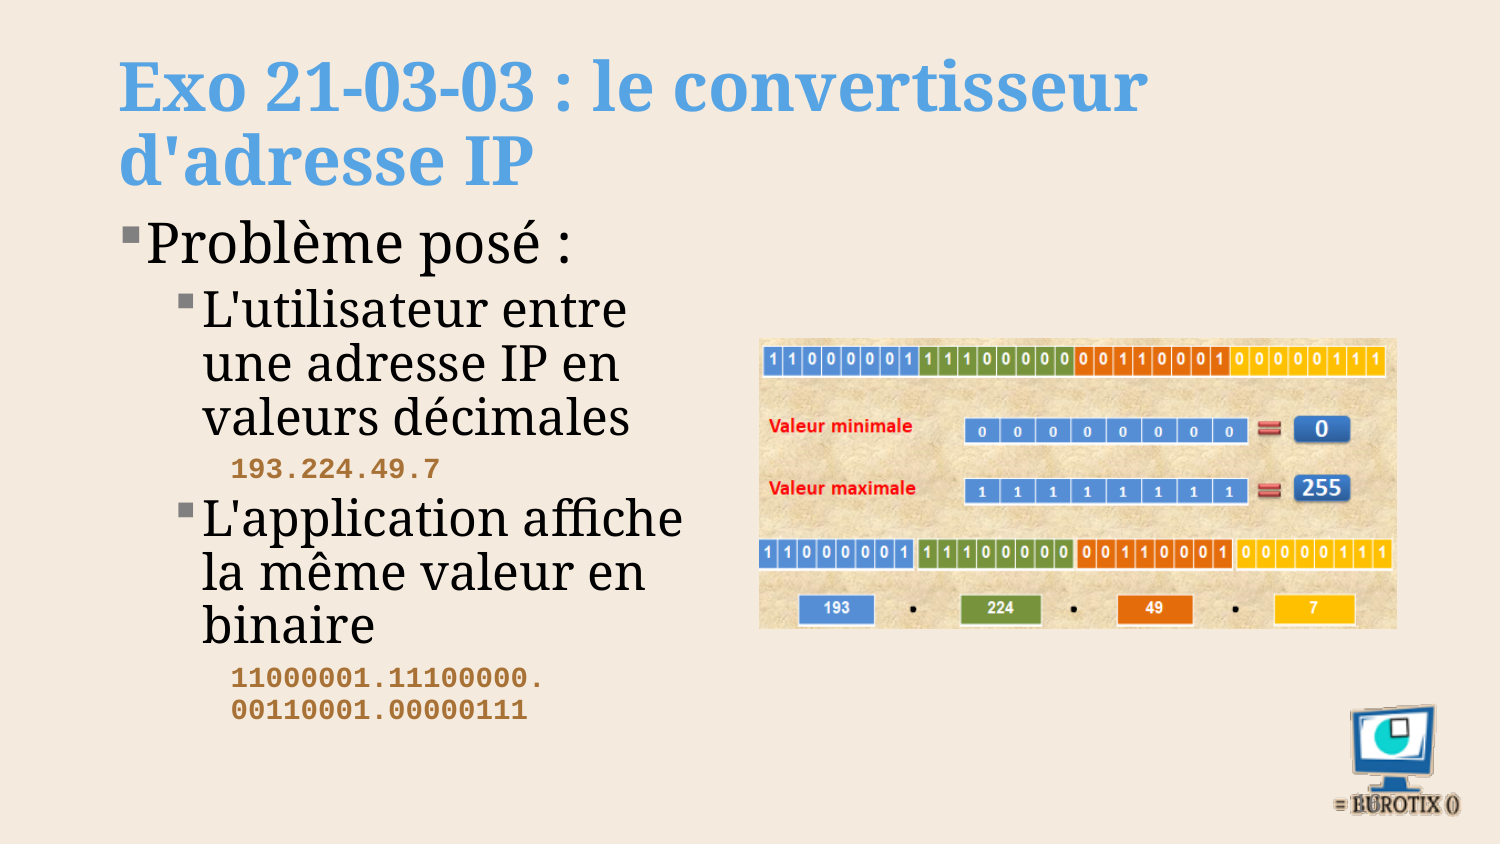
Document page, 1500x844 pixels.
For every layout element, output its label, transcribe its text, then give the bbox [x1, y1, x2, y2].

title Exo 21-03-03 : le convertisseur d'adresse IP [103, 44, 1397, 208]
slide_number 16 [1059, 782, 1397, 828]
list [759, 338, 1398, 630]
list Problème posé : L'utilisateur entre une adresse IP en valeurs décimales 193.224.49.7 L'application affiche la même valeur en binaire 11000001.11100000. 00110001.00000111 [103, 207, 741, 760]
picture [1332, 703, 1462, 817]
